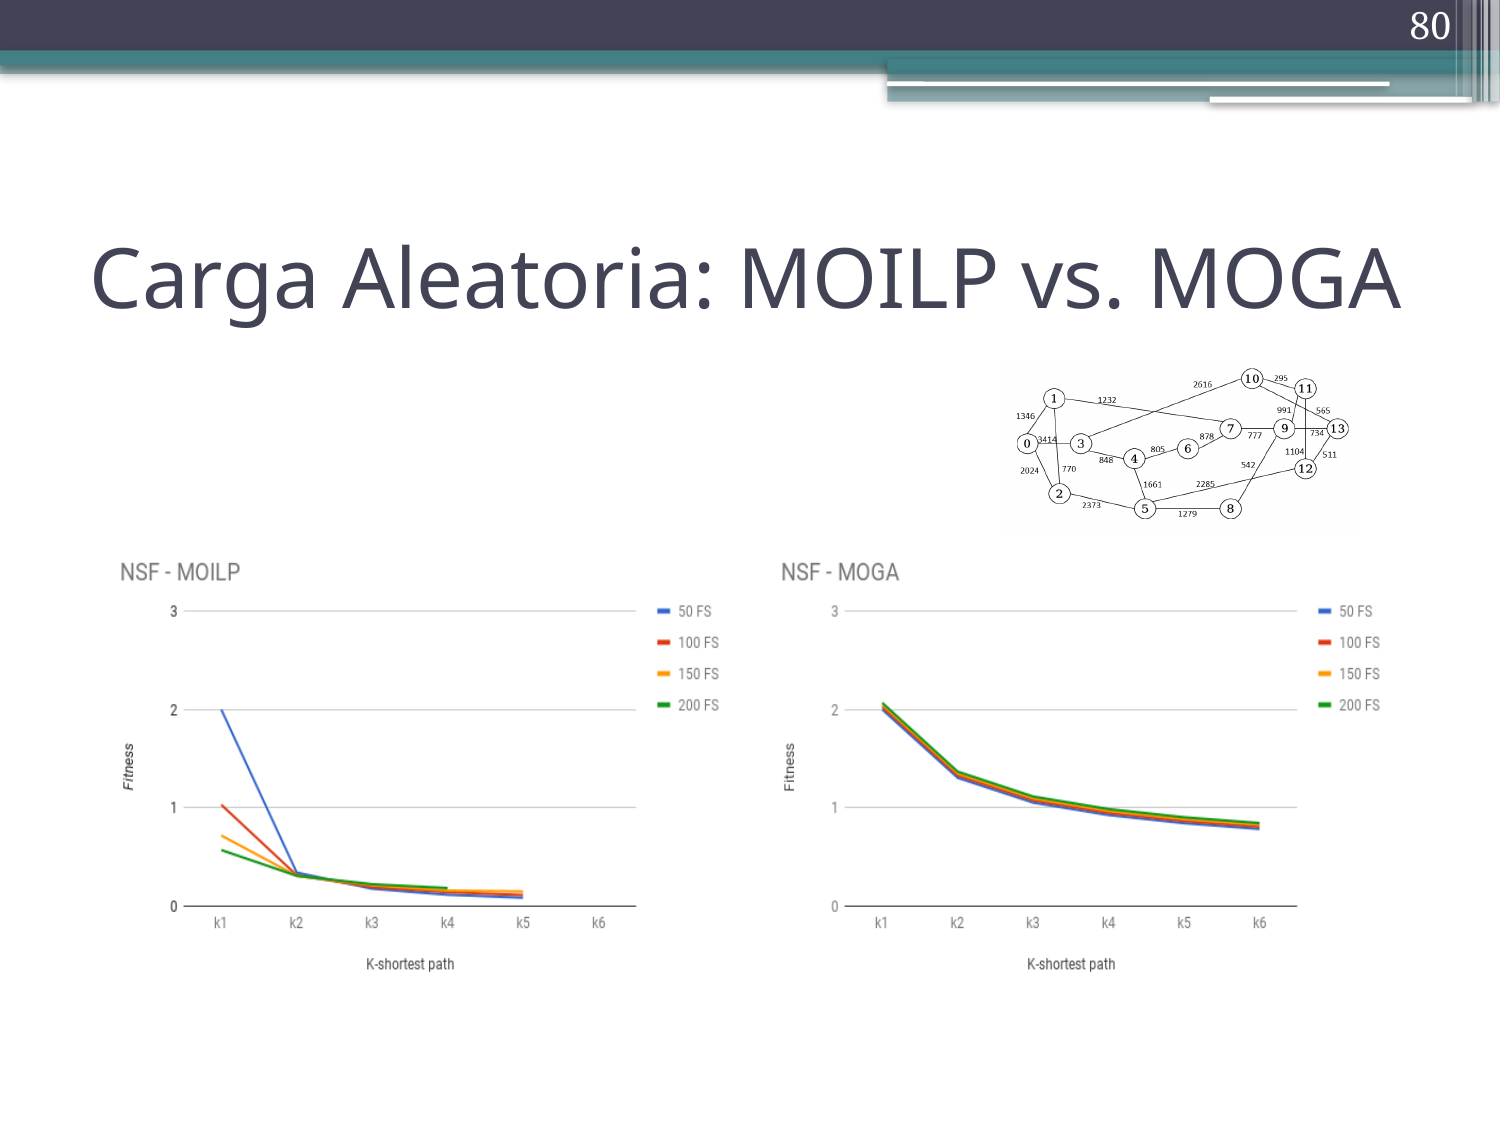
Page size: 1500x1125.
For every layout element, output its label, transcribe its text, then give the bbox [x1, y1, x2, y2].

picture [100, 532, 739, 997]
slide_number 80 [1341, 0, 1466, 61]
text_box [74, 368, 1425, 1079]
picture [761, 356, 1400, 997]
title Carga Aleatoria: MOILP vs. MOGA [75, 187, 1425, 363]
